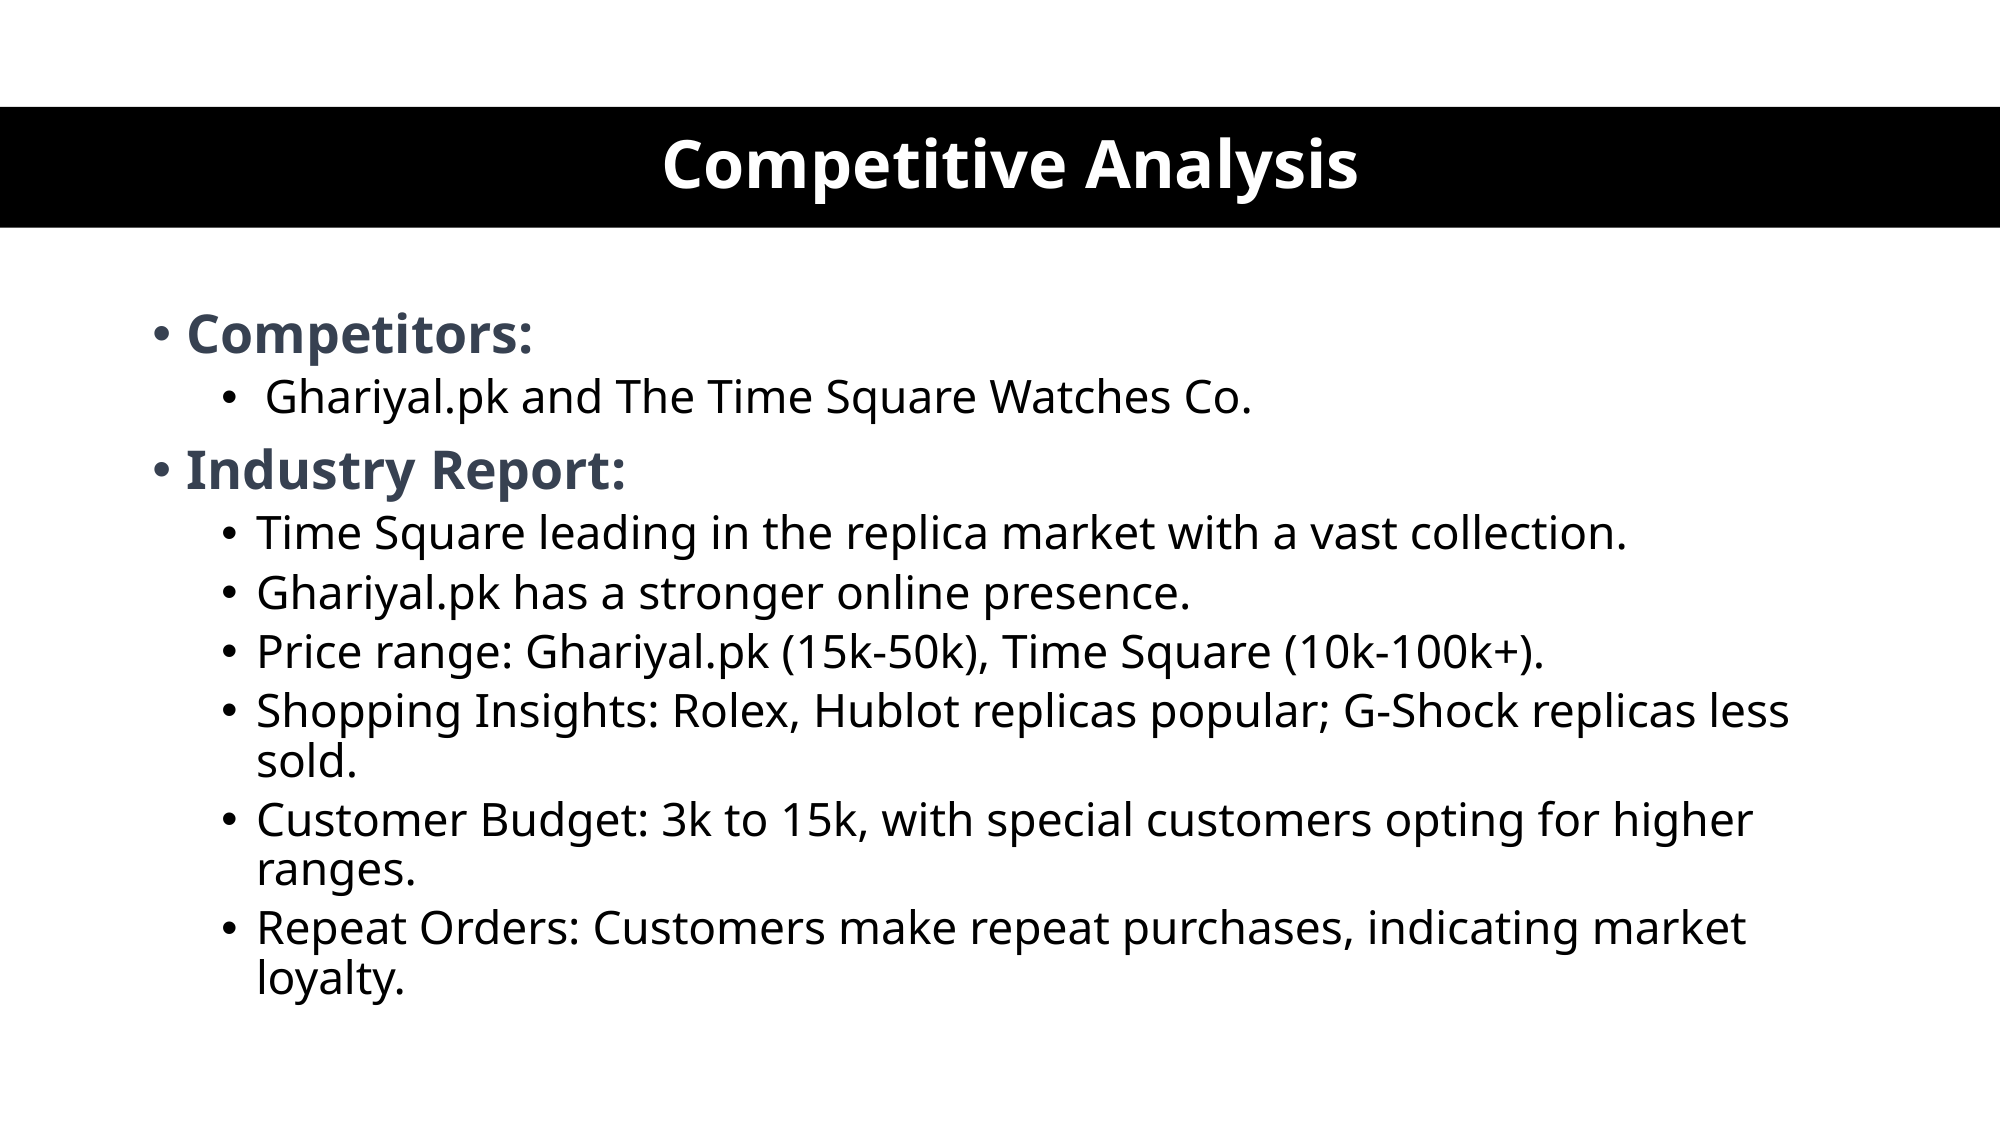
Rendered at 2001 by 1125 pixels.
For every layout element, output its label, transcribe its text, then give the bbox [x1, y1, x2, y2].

title Competitive Analysis [91, 105, 1931, 228]
text_box [0, 106, 2000, 229]
list Competitors: Ghariyal.pk and The Time Square Watches Co. Industry Report: Time Square leading in the replica market with a vast collection. Ghariyal.pk has a stronger online presence. Price range: Ghariyal.pk (15k-50k), Time Square (10k-100k+). Shopping Insights: Rolex, Hublot replicas popular; G-Shock replicas less sold. Customer Budget: 3k to 15k, with special customers opting for higher ranges. Repeat Orders: Customers make repeat purchases, indicating market loyalty. [137, 299, 1863, 1014]
